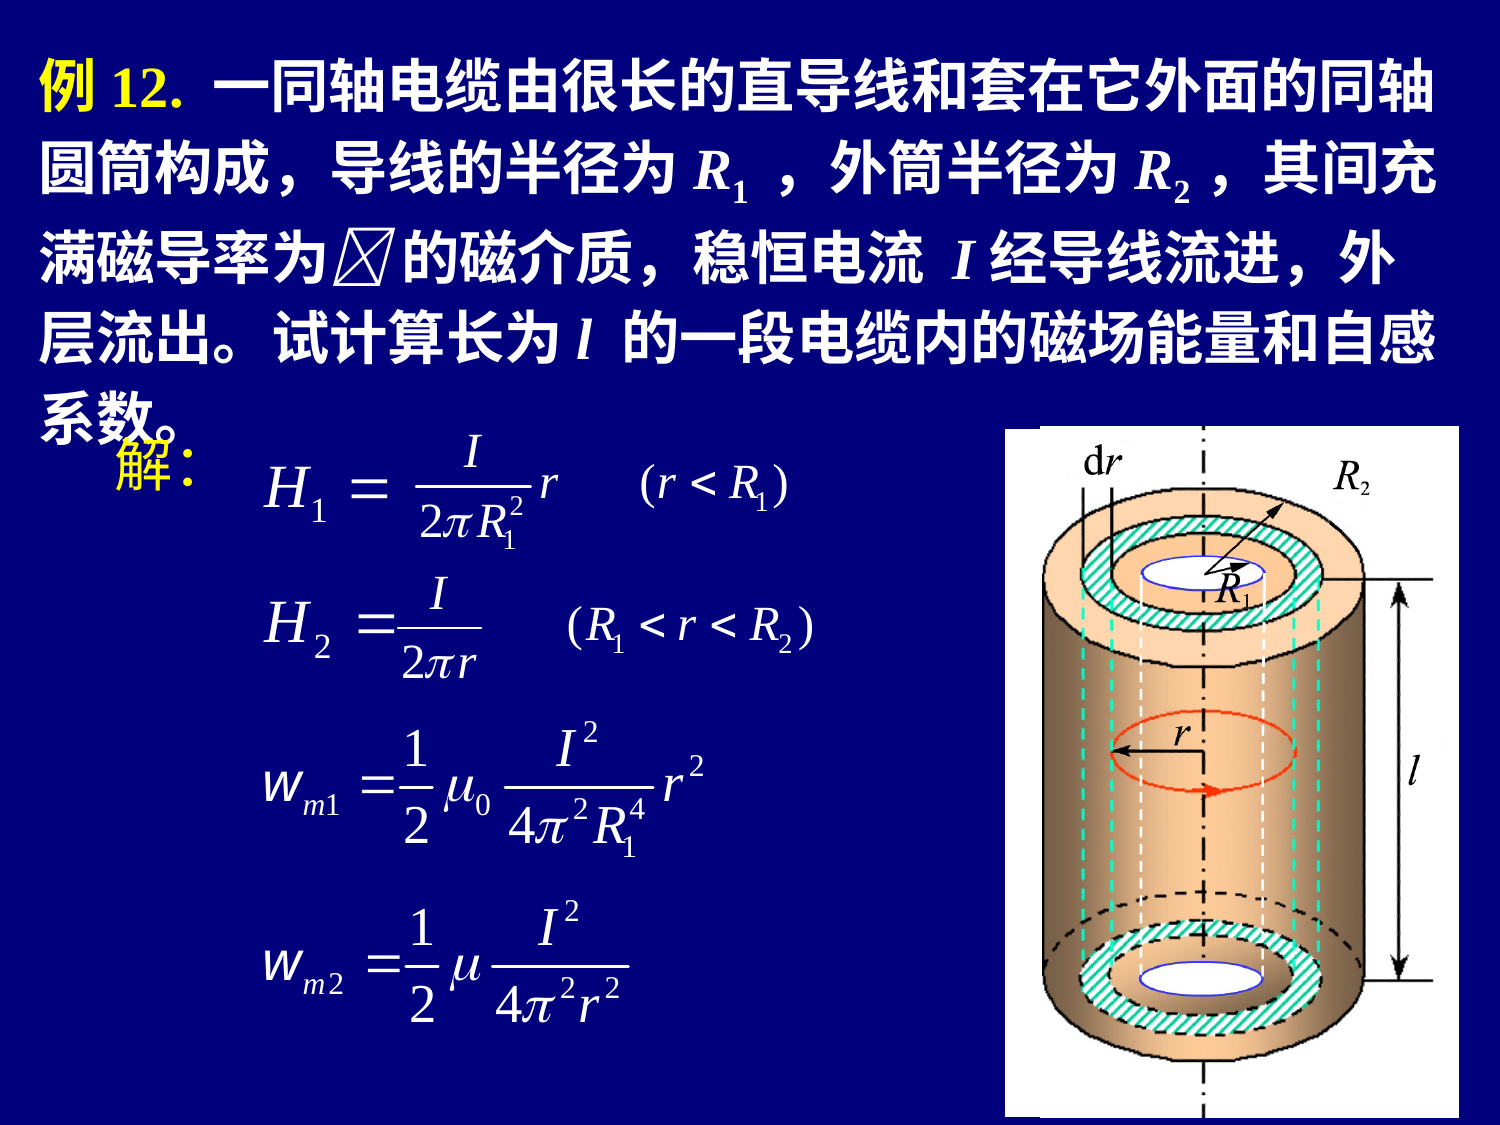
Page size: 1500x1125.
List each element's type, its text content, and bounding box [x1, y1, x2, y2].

text_box 解： [100, 420, 243, 506]
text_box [253, 420, 798, 561]
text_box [253, 704, 715, 870]
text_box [253, 884, 642, 1036]
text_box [1005, 426, 1460, 1118]
text_box 例12. 一同轴电缆由很长的直导线和套在它外面的同轴圆筒构成，导线的半径为R1 ，外筒半径为R2，其间充满磁导率为 的磁介质，稳恒电流 I经导线流进，外层流出。试计算长为l 的一段电缆内的磁场能量和自感系数。 [23, 31, 1459, 460]
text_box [253, 562, 821, 690]
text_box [612, 291, 763, 325]
